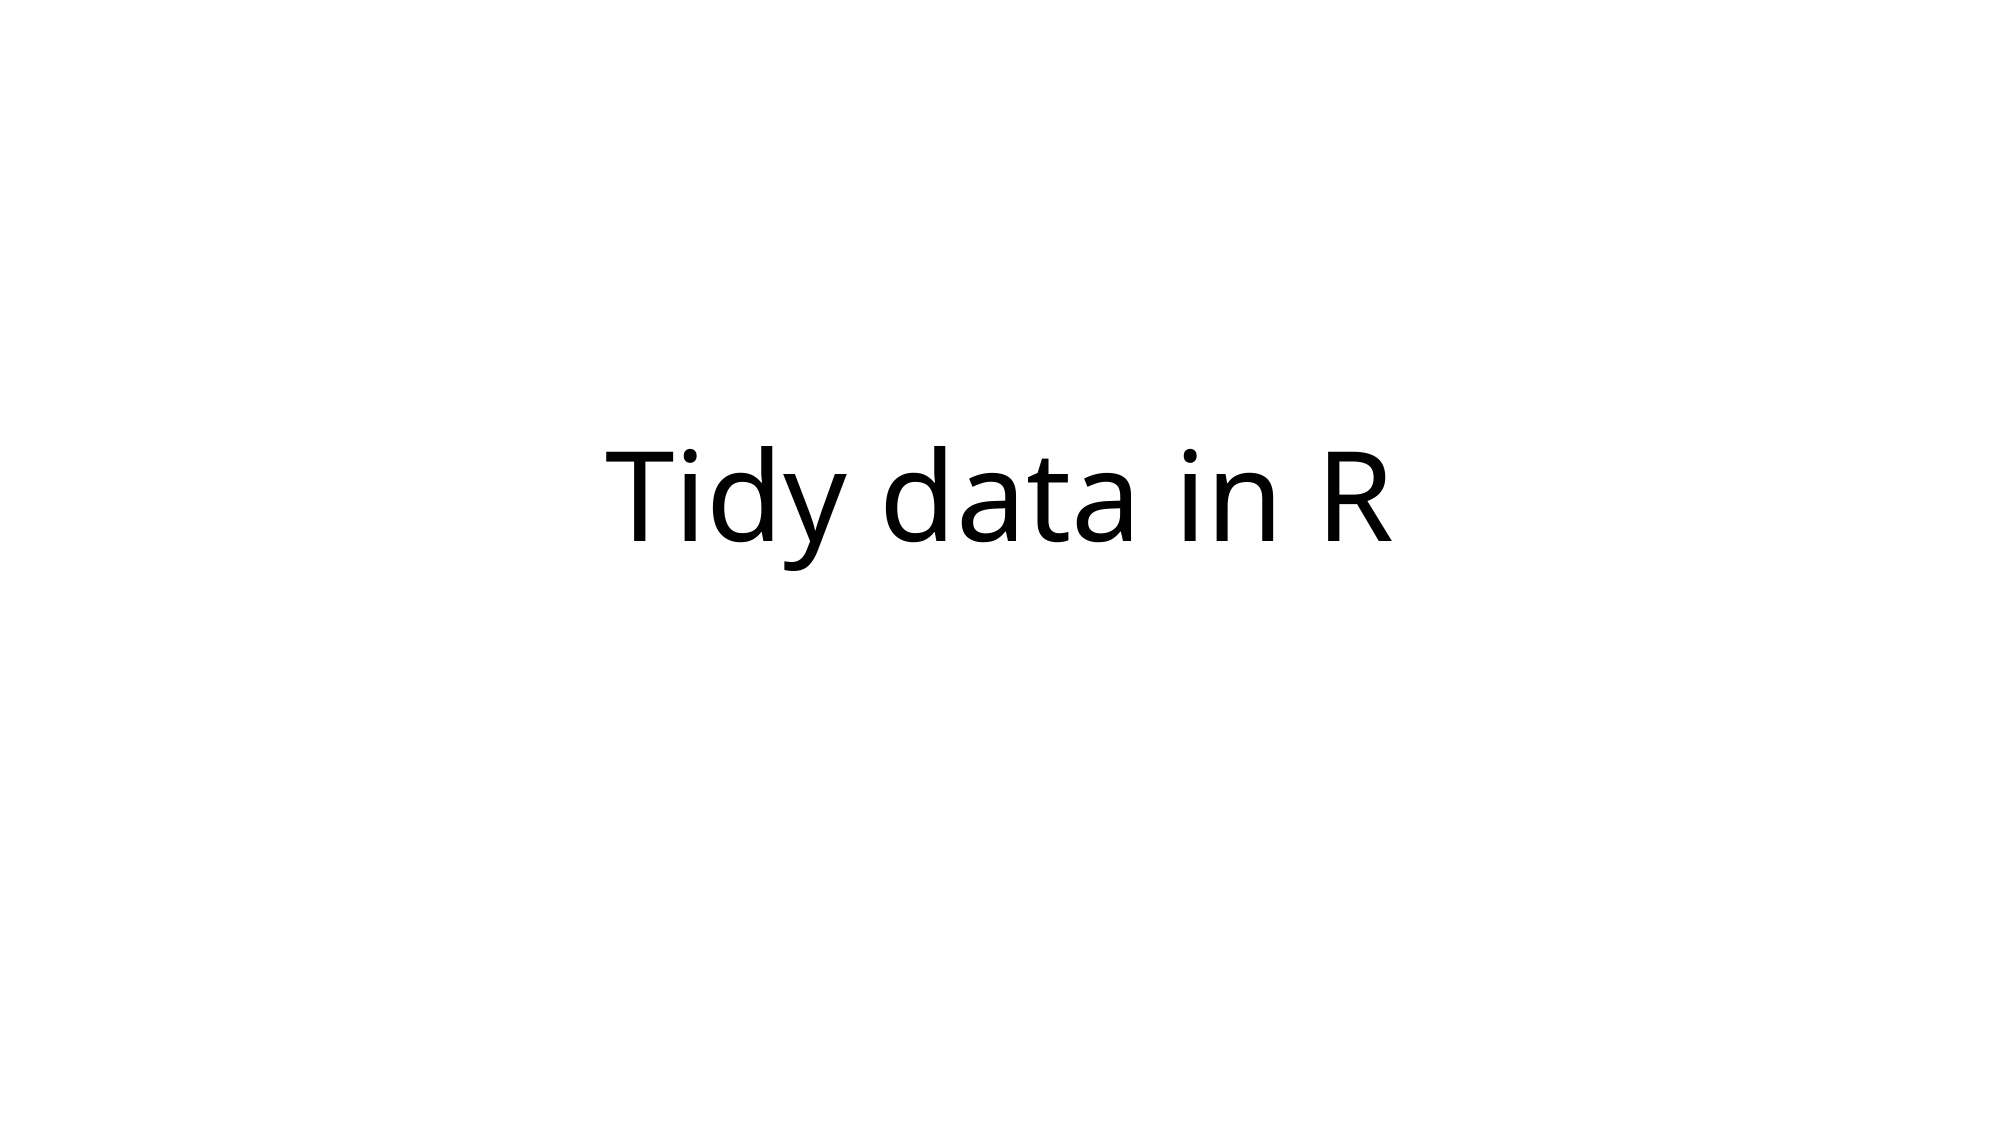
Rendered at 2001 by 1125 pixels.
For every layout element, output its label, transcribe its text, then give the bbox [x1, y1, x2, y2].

title Tidy data in R [249, 184, 1750, 576]
